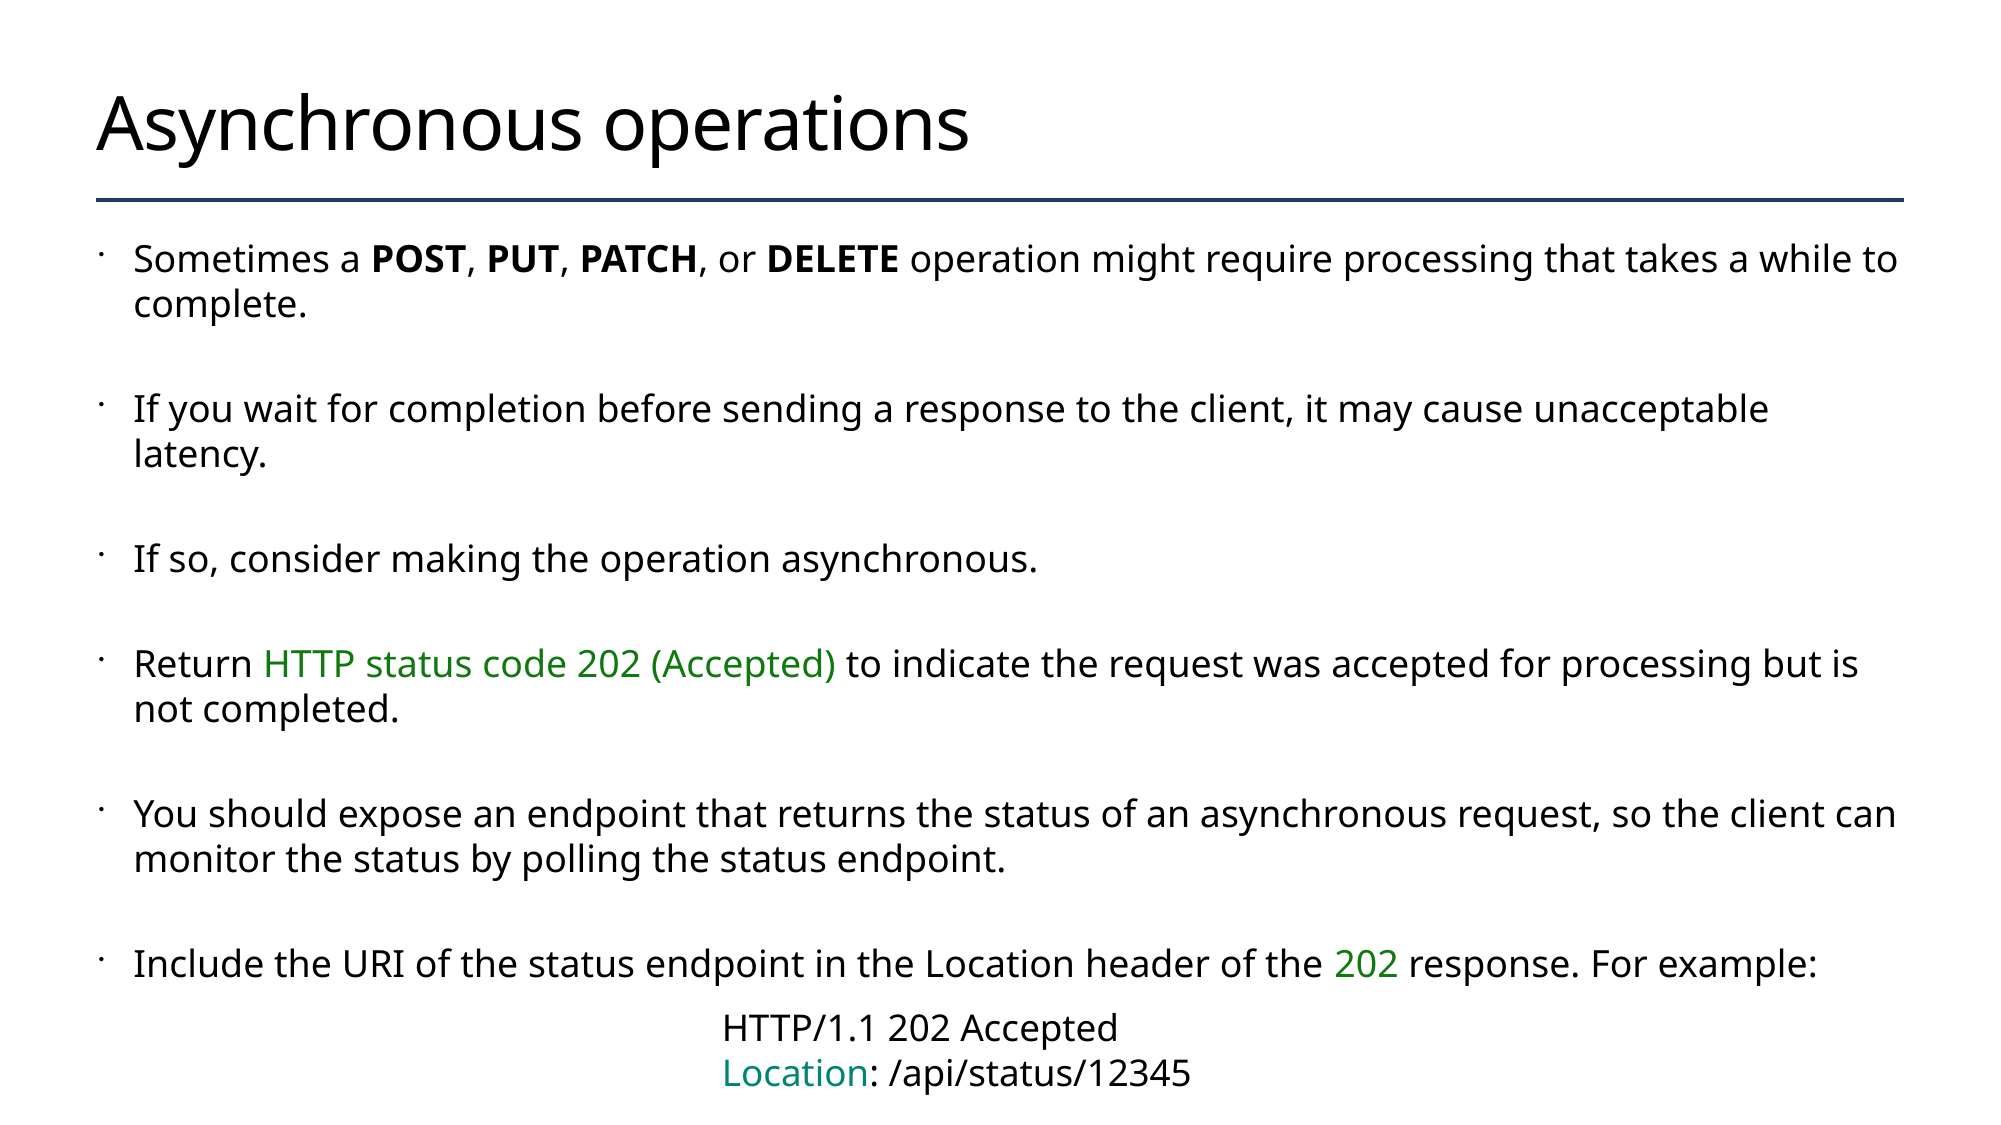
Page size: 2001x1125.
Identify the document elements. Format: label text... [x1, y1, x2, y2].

text_box HTTP/1.1 202 Accepted Location: /api/status/12345 [707, 997, 1817, 1101]
list Sometimes a POST, PUT, PATCH, or DELETE operation might require processing that takes a while to complete. If you wait for completion before sending a response to the client, it may cause unacceptable latency. If so, consider making the operation asynchronous. Return HTTP status code 202 (Accepted) to indicate the request was accepted for processing but is not completed. You should expose an endpoint that returns the status of an asynchronous request, so the client can monitor the status by polling the status endpoint. Include the URI of the status endpoint in the Location header of the 202 response. For example: [95, 235, 1904, 963]
title Asynchronous operations [96, 75, 1904, 166]
